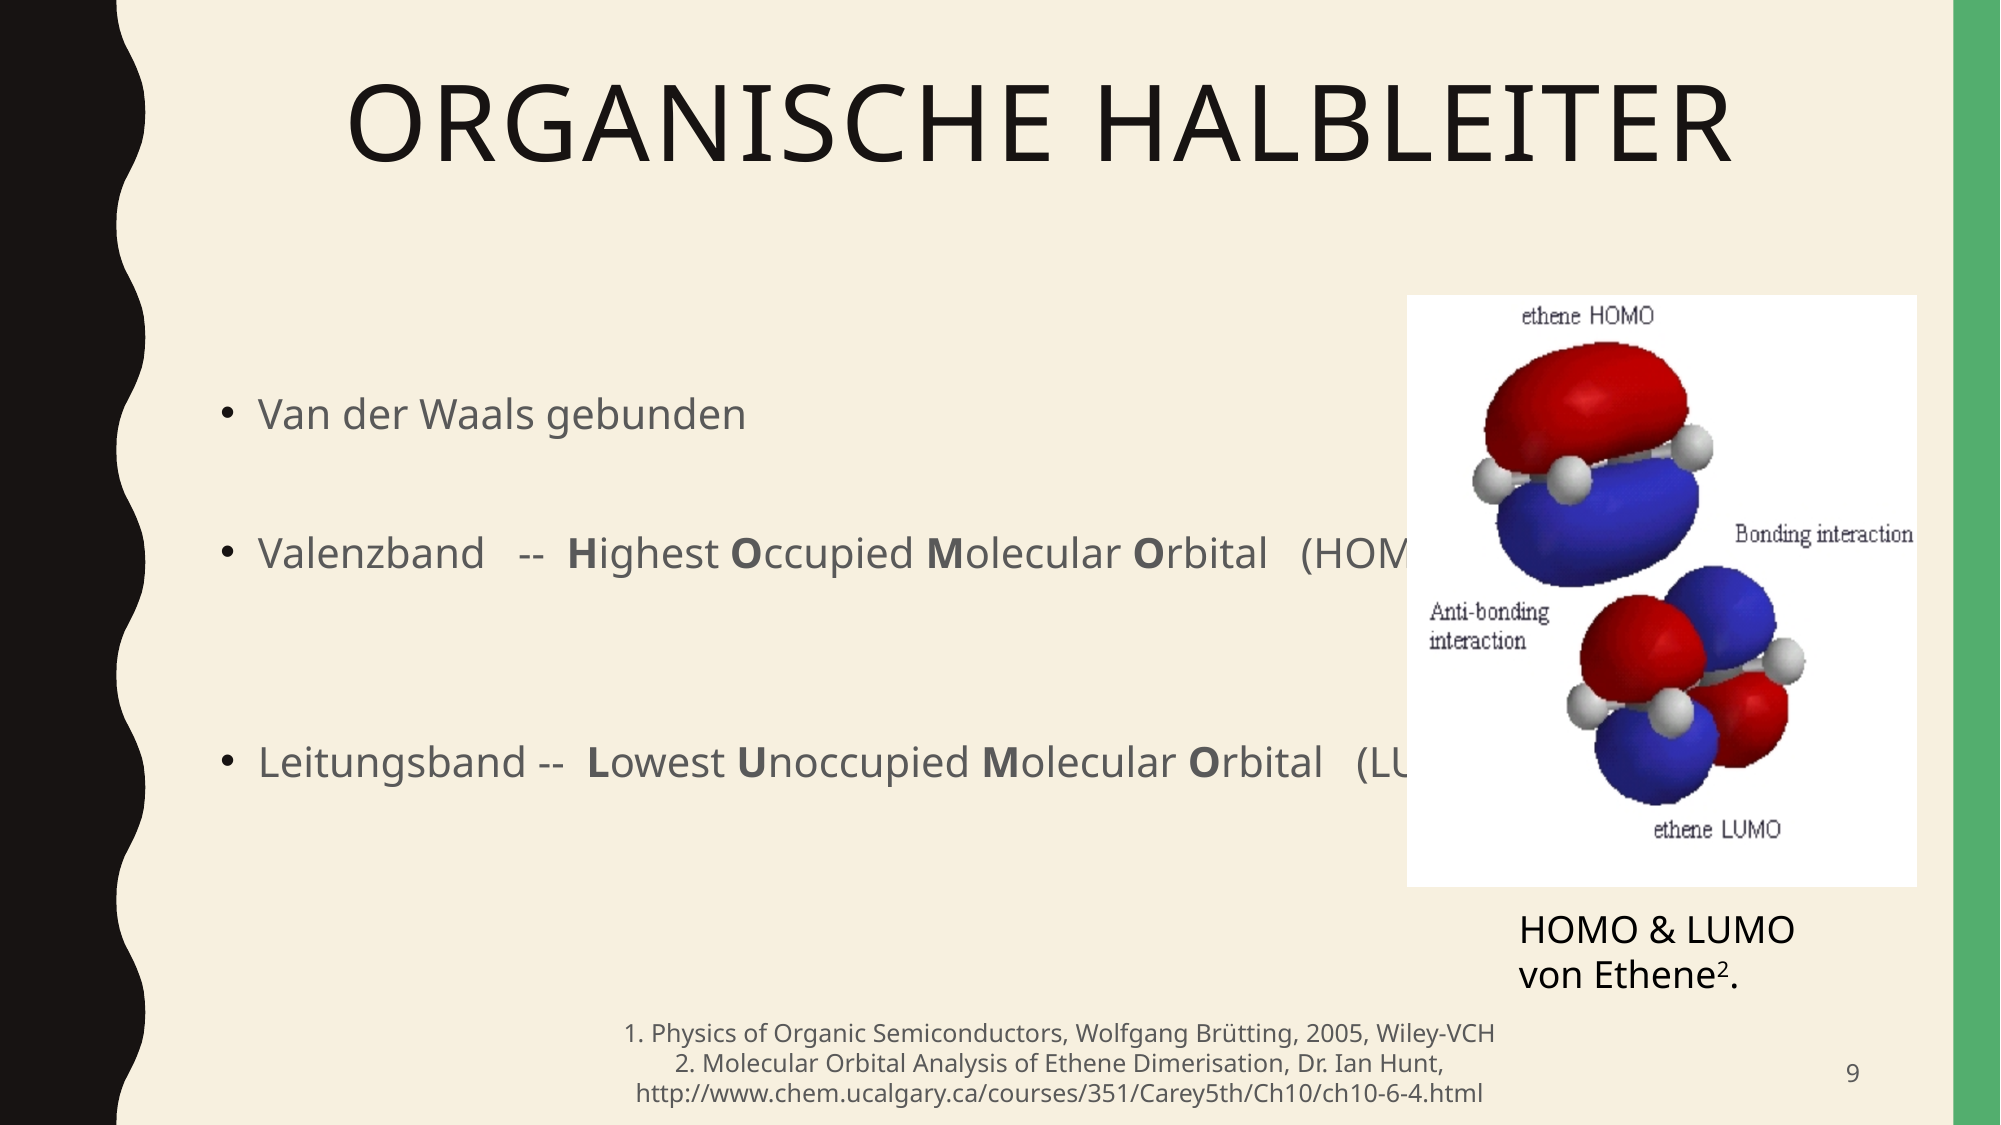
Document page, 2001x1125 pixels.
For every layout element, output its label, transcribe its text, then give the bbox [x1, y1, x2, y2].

list Van der Waals gebunden Valenzband -- Highest Occupied Molecular Orbital (HOMO) Leitungsband -- Lowest Unoccupied Molecular Orbital (LUMO) [205, 375, 1875, 965]
footer 1. Physics of Organic Semiconductors, Wolfgang Brütting, 2005, Wiley-VCH 2. Molecular Orbital Analysis of Ethene Dimerisation, Dr. Ian Hunt, http://www.chem.ucalgary.ca/courses/351/Carey5th/Ch10/ch10-6-4.html [321, 1025, 1799, 1099]
picture [1407, 295, 1917, 887]
title Organische Halbleiter [205, 62, 1875, 308]
slide_number 9 [1771, 1045, 1875, 1103]
text_box HOMO & LUMO von Ethene2. [1504, 898, 1821, 1004]
